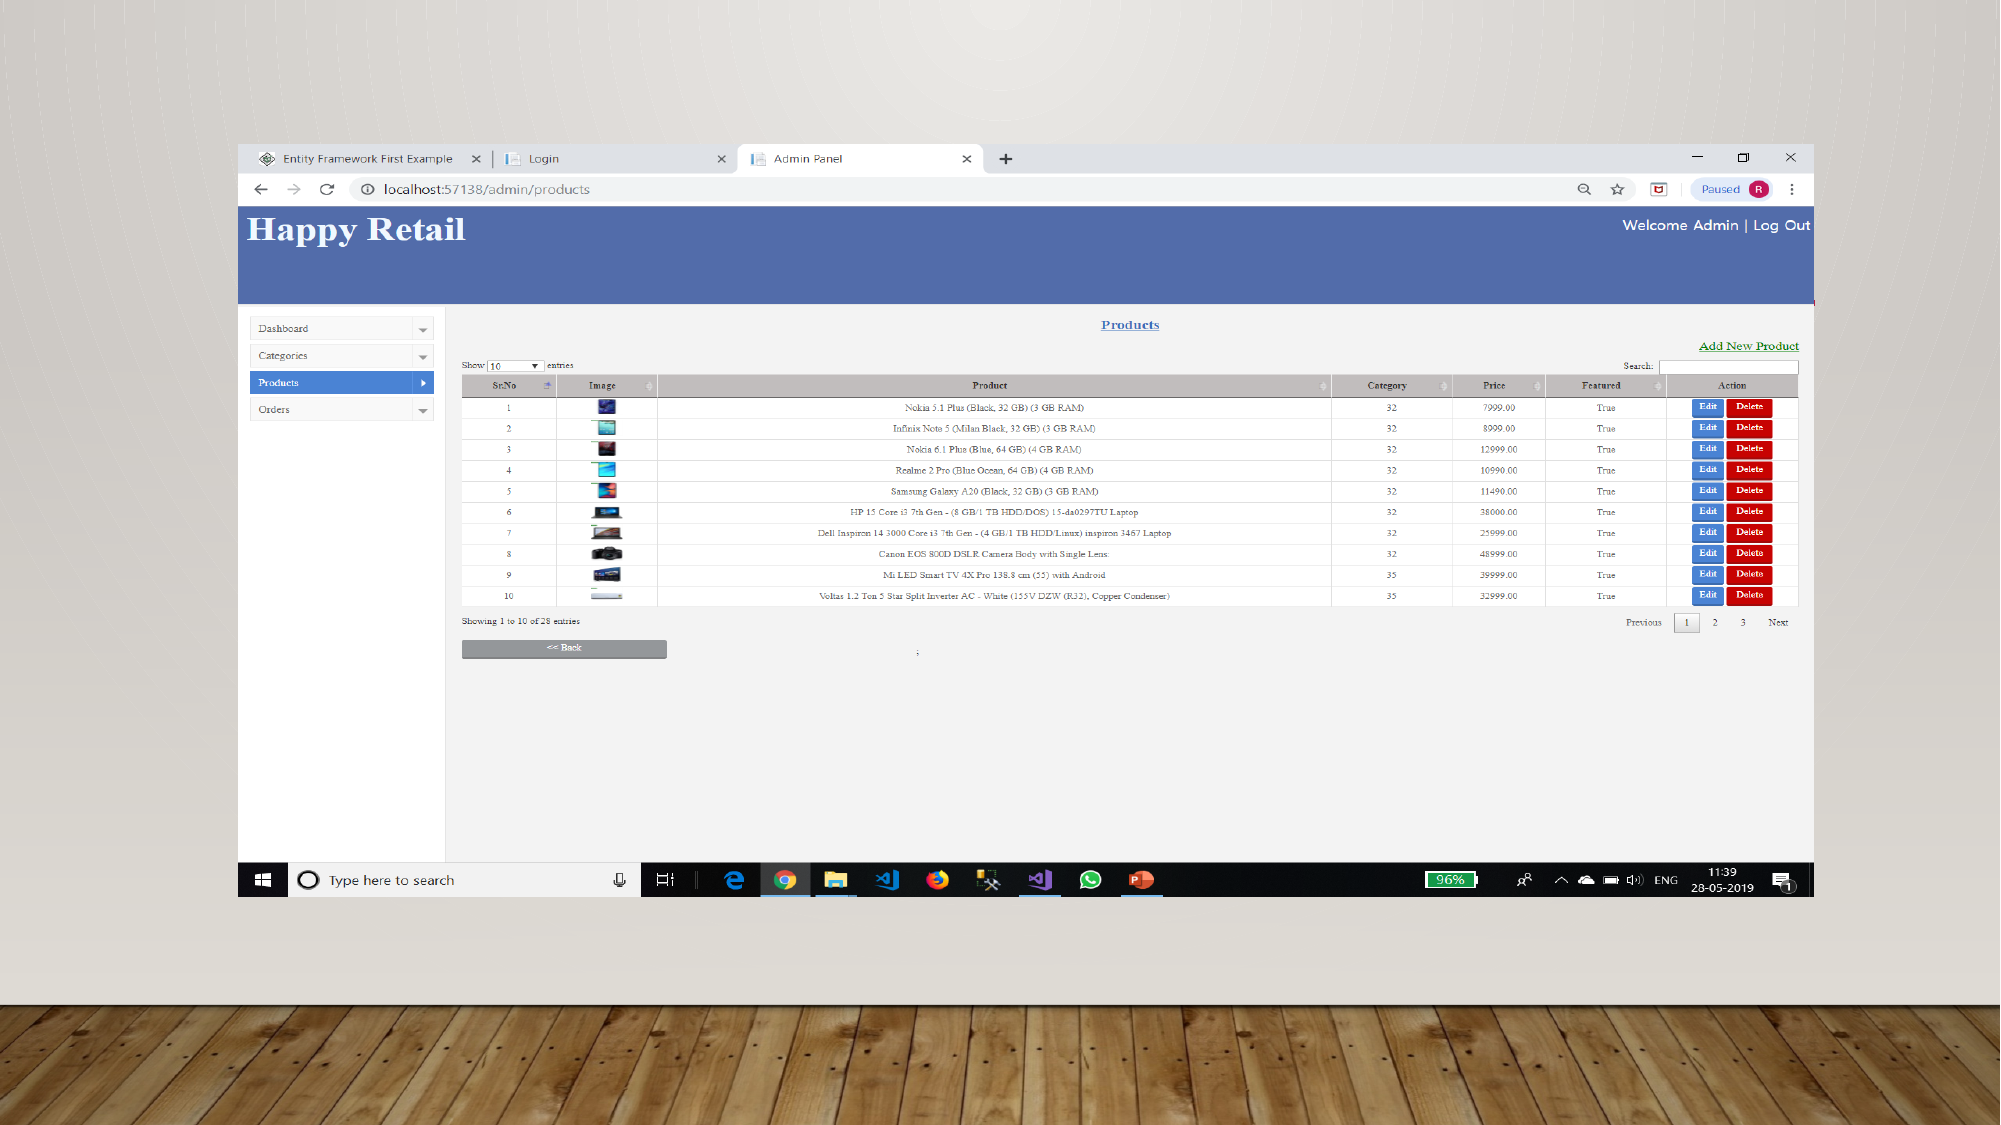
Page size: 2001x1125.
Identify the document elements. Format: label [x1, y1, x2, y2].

picture [0, 1005, 2000, 1125]
list [237, 144, 1814, 897]
